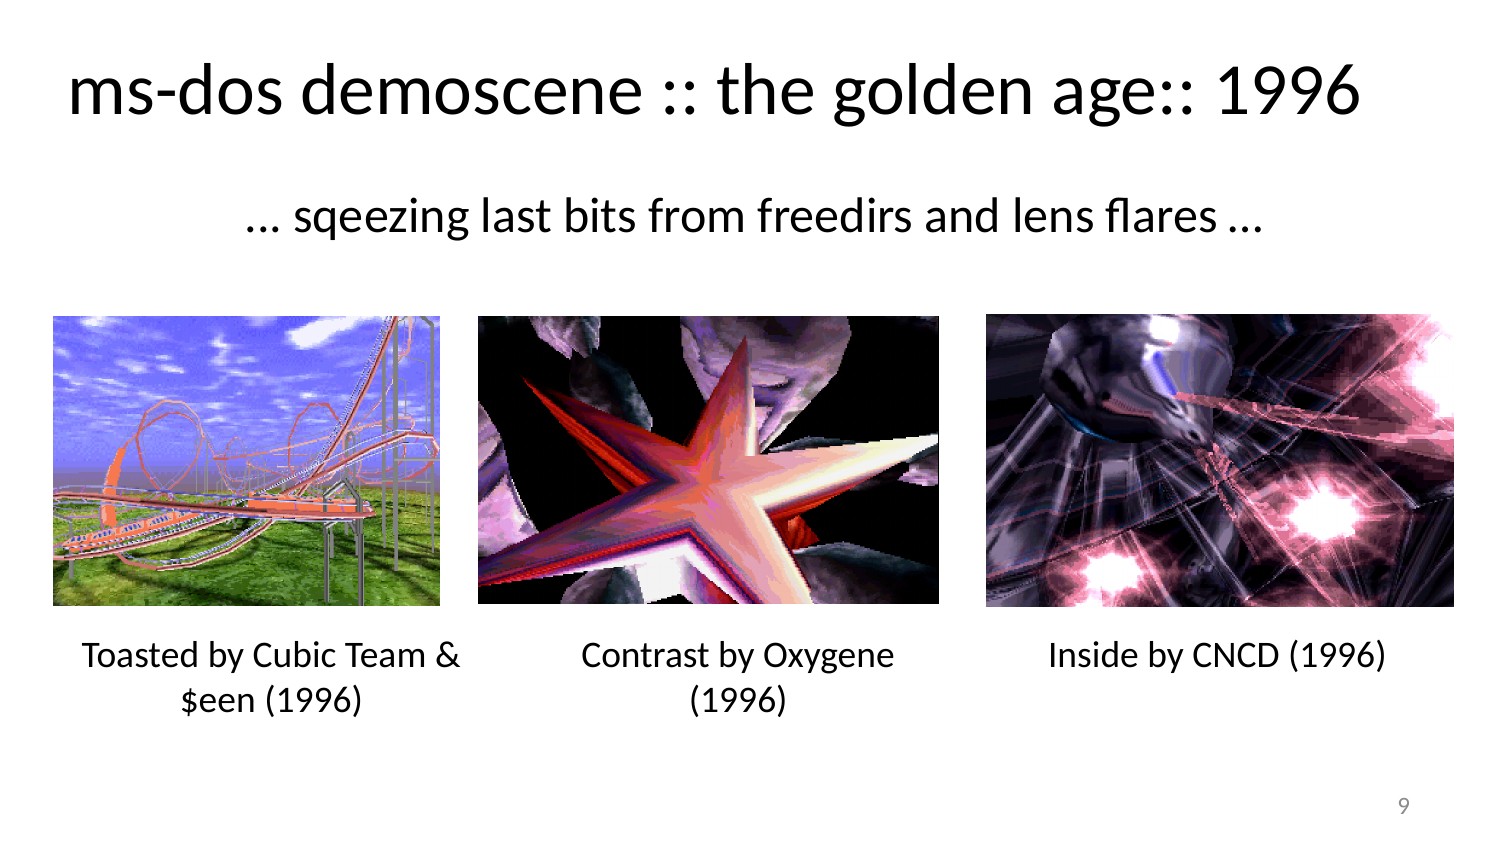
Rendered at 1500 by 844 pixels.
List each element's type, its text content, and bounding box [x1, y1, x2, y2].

text_box ms-dos demoscene :: the golden age:: 1996 [53, 33, 1402, 147]
text_box Inside by CNCD (1996) [991, 622, 1444, 683]
text_box Contrast by Oxygene (1996) [549, 622, 928, 728]
slide_number 9 [1074, 782, 1425, 827]
picture [985, 314, 1454, 608]
picture [52, 315, 440, 606]
text_box Toasted by Cubic Team & $een (1996) [53, 622, 490, 728]
text_box ... sqeezing last bits from freedirs and lens flares … [53, 174, 1456, 257]
picture [478, 315, 940, 605]
